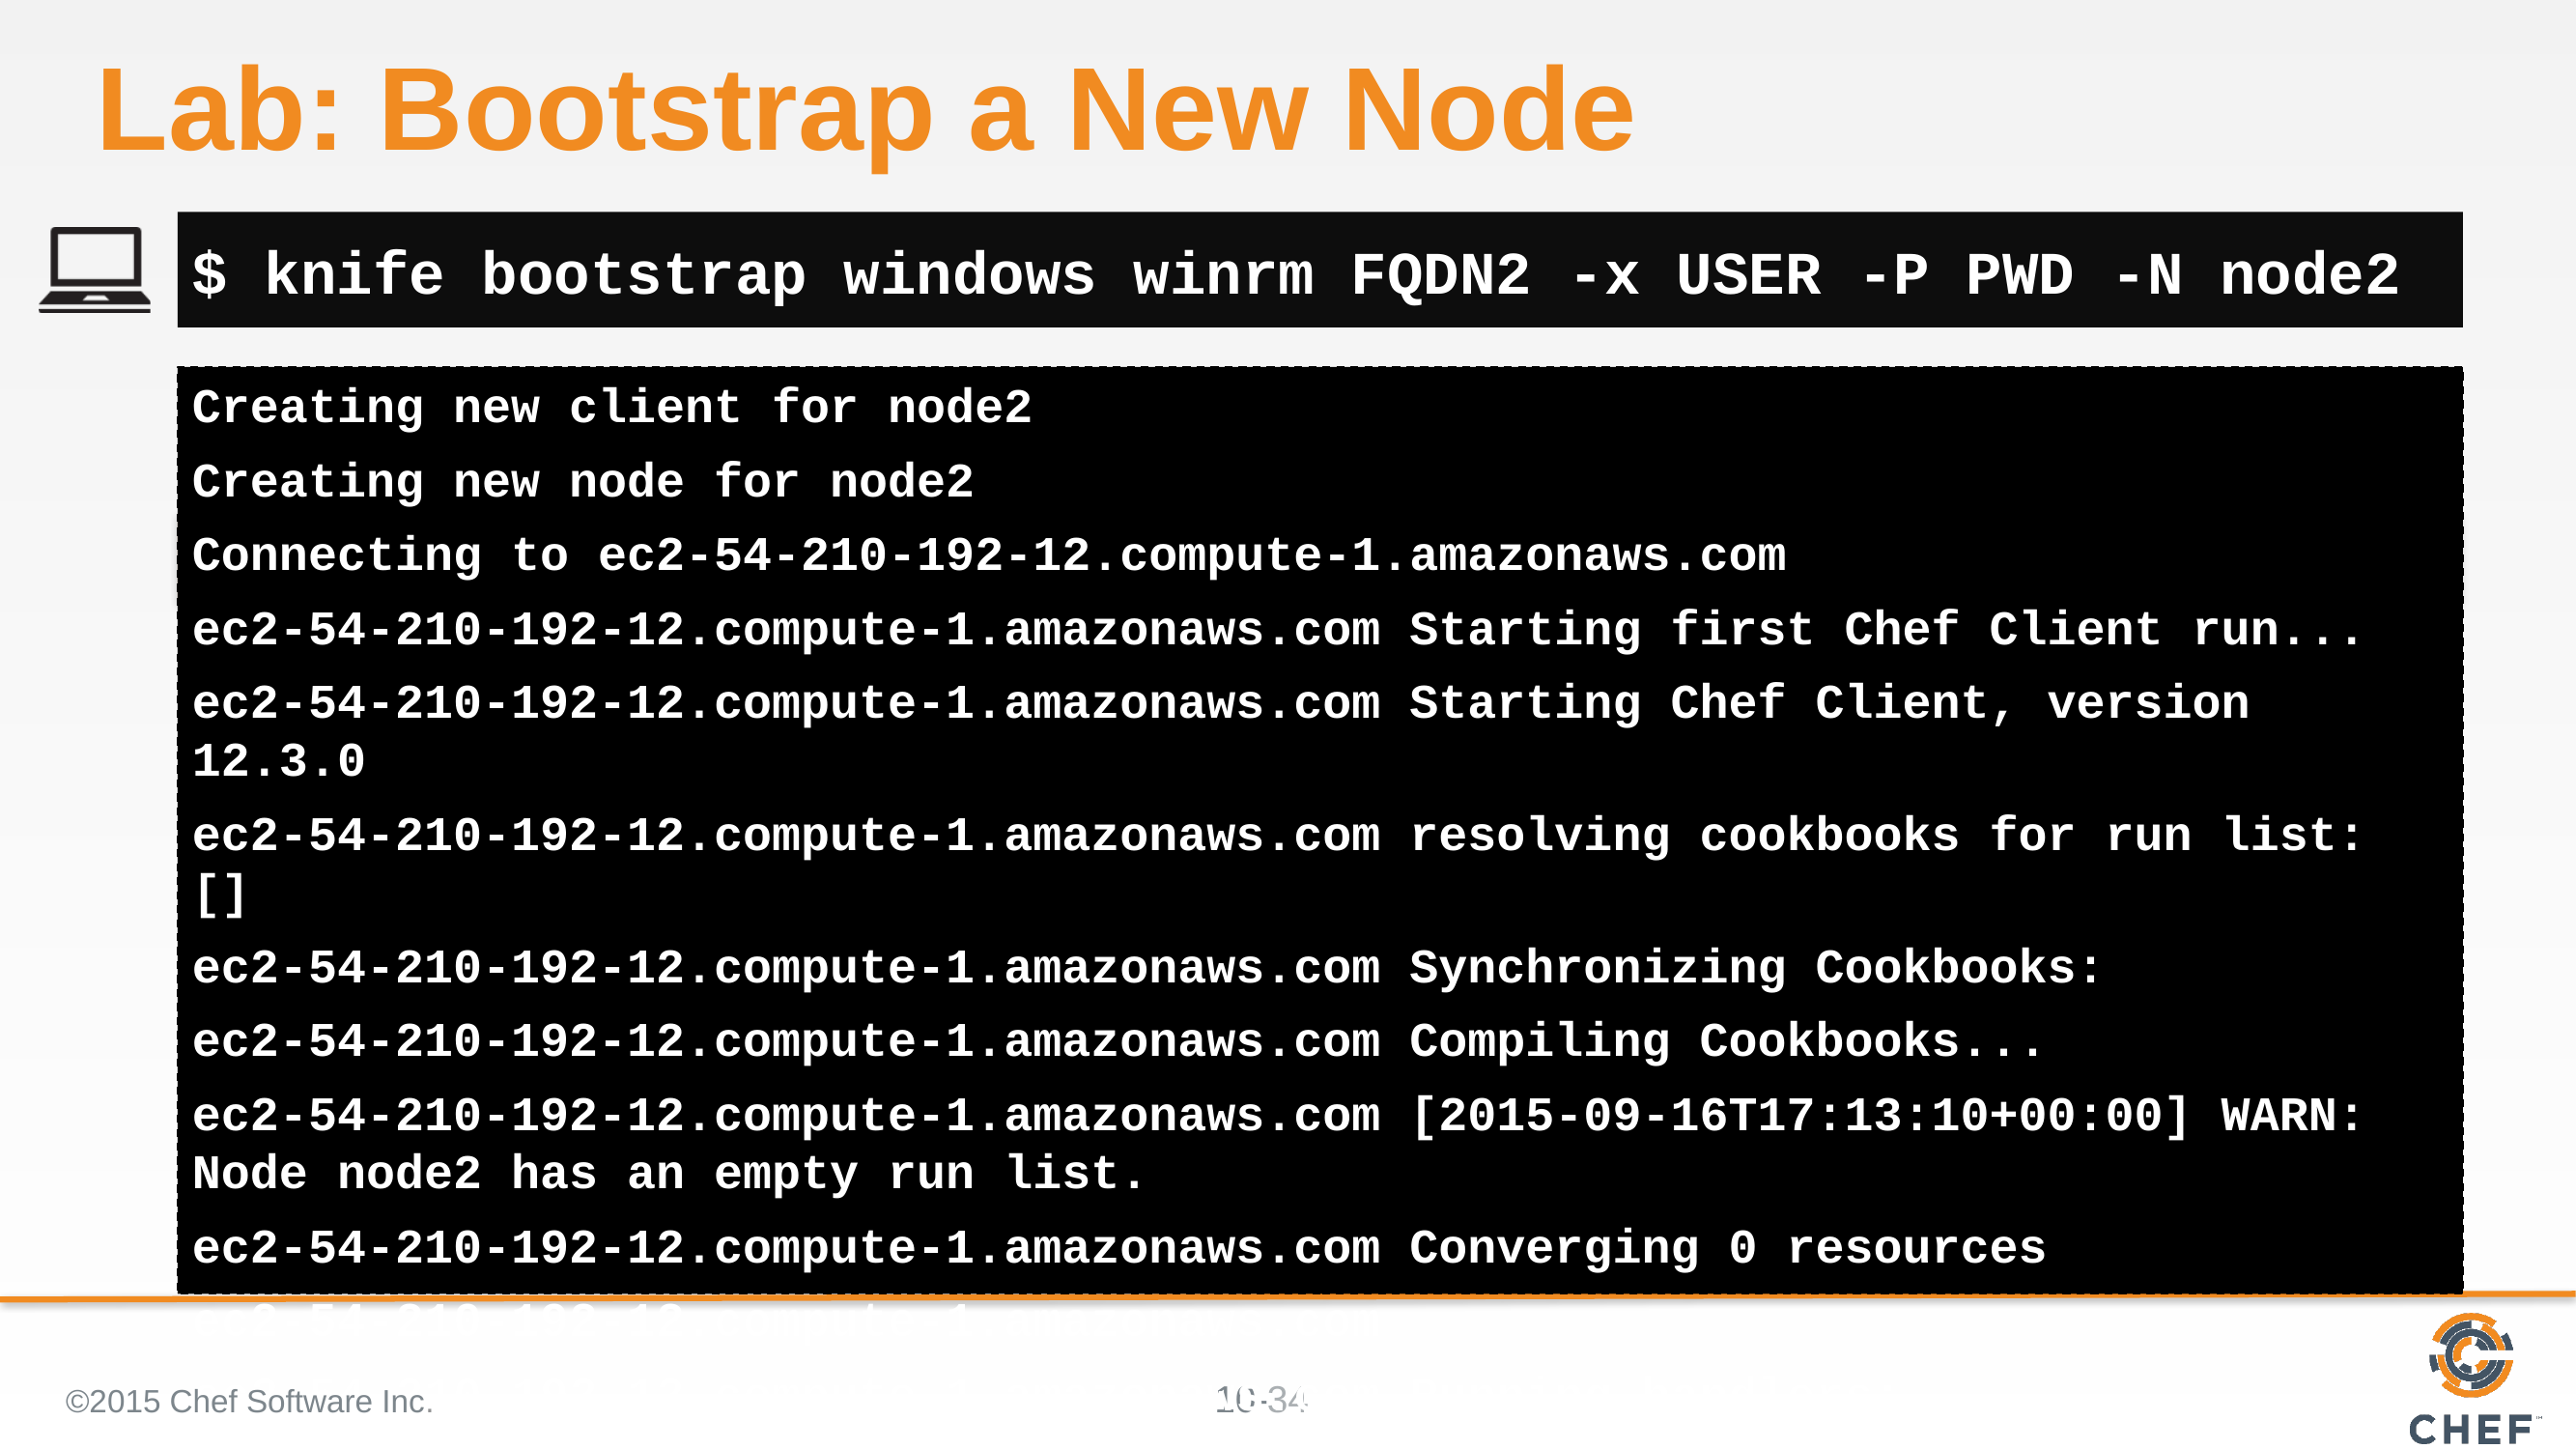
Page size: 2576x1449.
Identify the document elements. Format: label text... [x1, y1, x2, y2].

picture [2399, 1297, 2550, 1449]
footer ©2015 Chef Software Inc. [51, 1359, 952, 1440]
list Creating new client for node2 Creating new node for node2 Connecting to ec2-54-210-192-12.compute-1.amazonaws.com ec2-54-210-192-12.compute-1.amazonaws.com Starting first Chef Client run... ec2-54-210-192-12.compute-1.amazonaws.com Starting Chef Client, version 12.3.0 ec2-54-210-192-12.compute-1.amazonaws.com resolving cookbooks for run list: [] ec2-54-210-192-12.compute-1.amazonaws.com Synchronizing Cookbooks: ec2-54-210-192-12.compute-1.amazonaws.com Compiling Cookbooks... ec2-54-210-192-12.compute-1.amazonaws.com [2015-09-16T17:13:10+00:00] WARN: Node node2 has an empty run list. ec2-54-210-192-12.compute-1.amazonaws.com Converging 0 resources ec2-54-210-192-12.compute-1.amazonaws.com ec2-54-210-192-12.compute-1.amazonaws.com Running handlers: [177, 366, 2464, 1294]
list $ knife bootstrap windows winrm FQDN2 -x USER -P PWD -N node2 [177, 212, 2463, 327]
title Lab: Bootstrap a New Node [96, 48, 2463, 180]
slide_number 34 [998, 1359, 1578, 1437]
